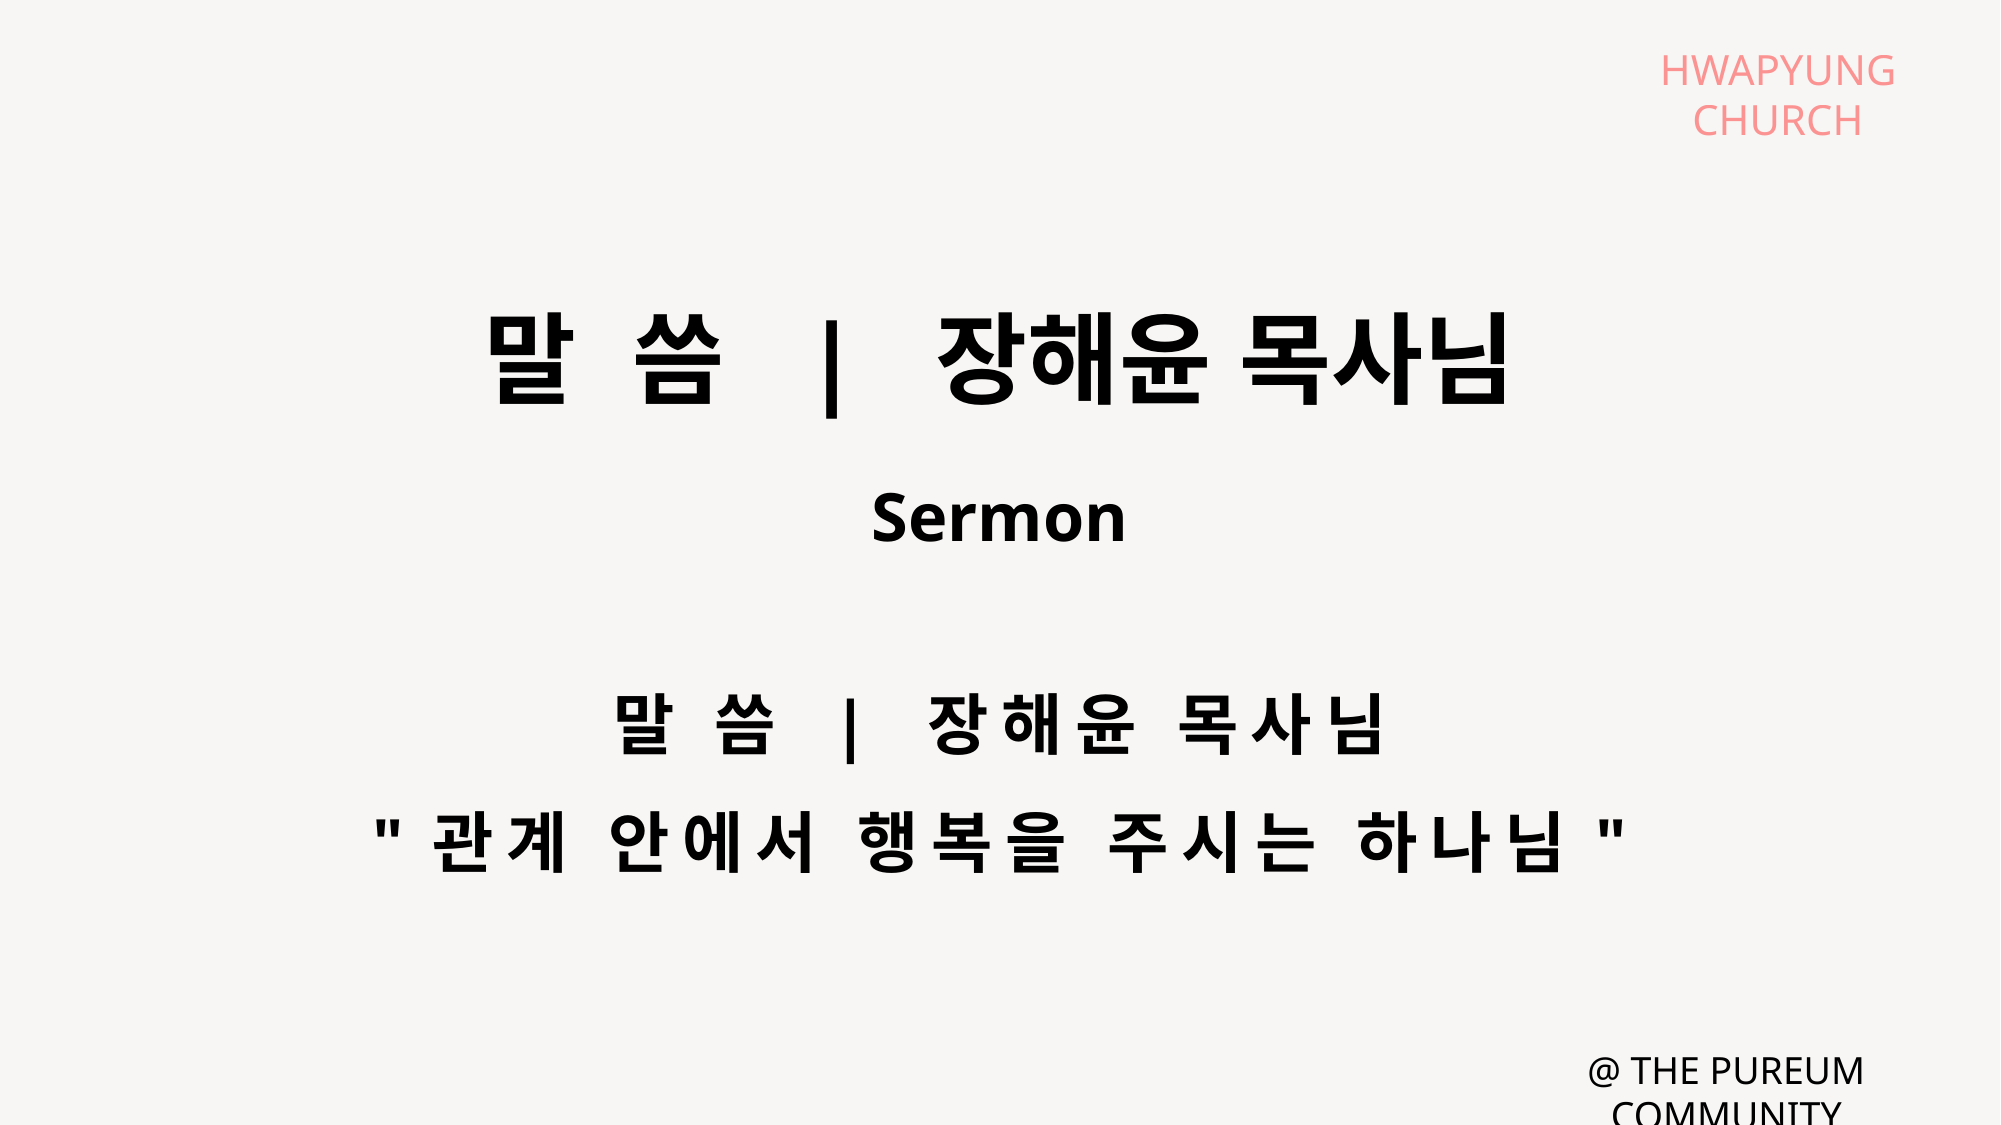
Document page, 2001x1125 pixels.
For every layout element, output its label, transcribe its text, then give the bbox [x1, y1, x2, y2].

list 말 씀 | 장해윤 목사님 [198, 680, 1801, 776]
list "관계 안에서 행복을 주시는 하나님" [198, 798, 1801, 895]
